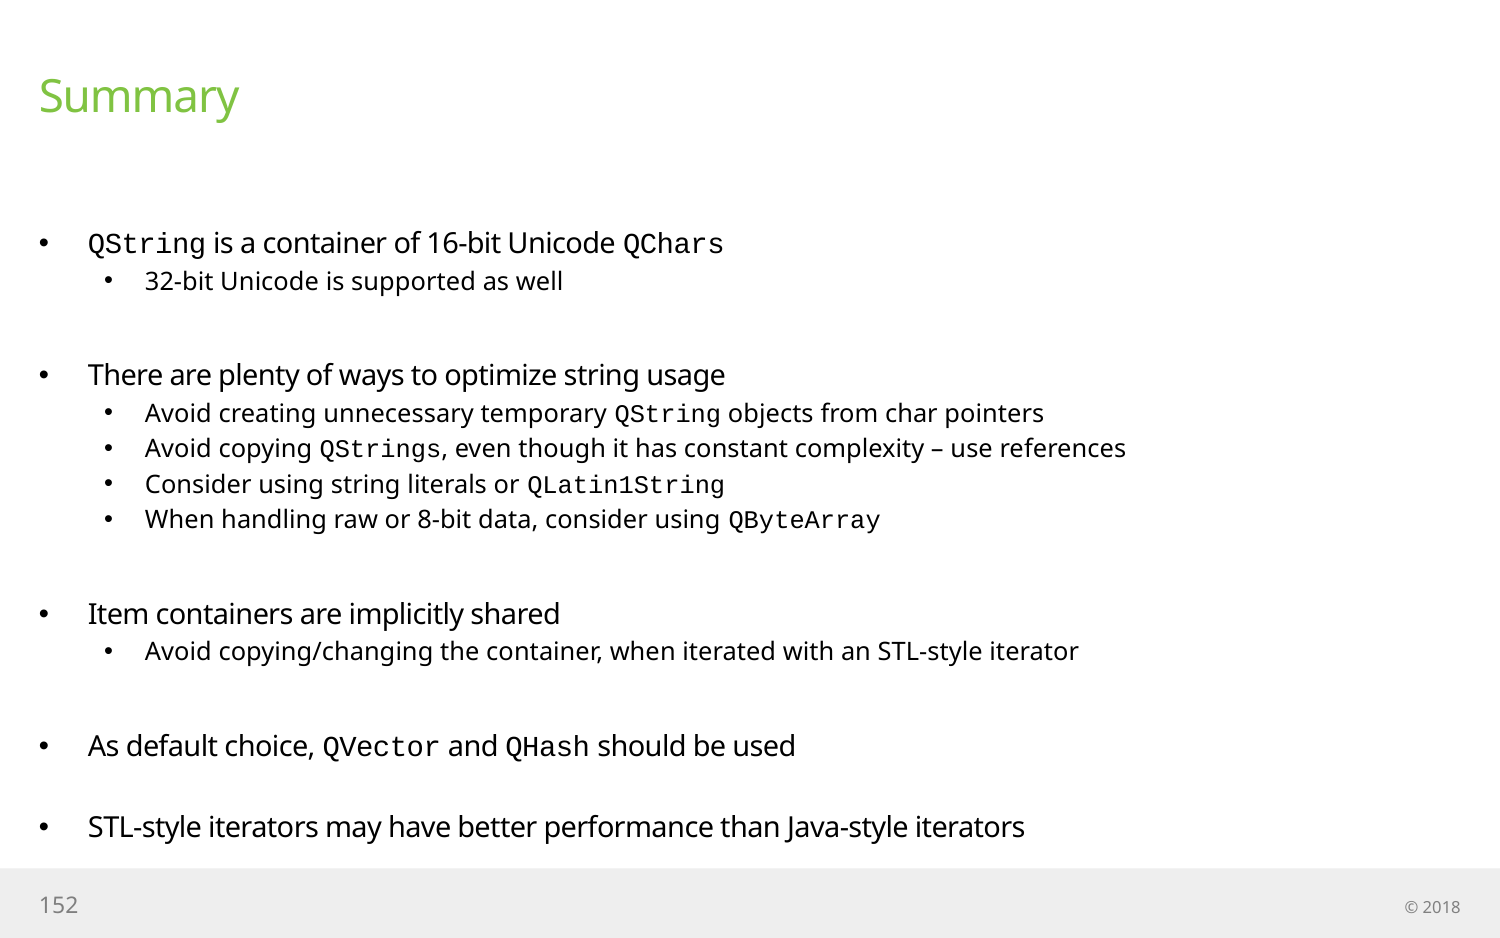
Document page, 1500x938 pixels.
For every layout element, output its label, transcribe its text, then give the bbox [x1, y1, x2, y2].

list QString is a container of 16-bit Unicode QChars 32-bit Unicode is supported as well There are plenty of ways to optimize string usage Avoid creating unnecessary temporary QString objects from char pointers Avoid copying QStrings, even though it has constant complexity – use references Consider using string literals or QLatin1String When handling raw or 8-bit data, consider using QByteArray Item containers are implicitly shared Avoid copying/changing the container, when iterated with an STL-style iterator As default choice, QVector and QHash should be used STL-style iterators may have better performance than Java-style iterators [39, 224, 1471, 846]
slide_number 152 [39, 892, 410, 921]
title Summary [39, 66, 1052, 195]
footer © 2018 [1188, 896, 1461, 917]
